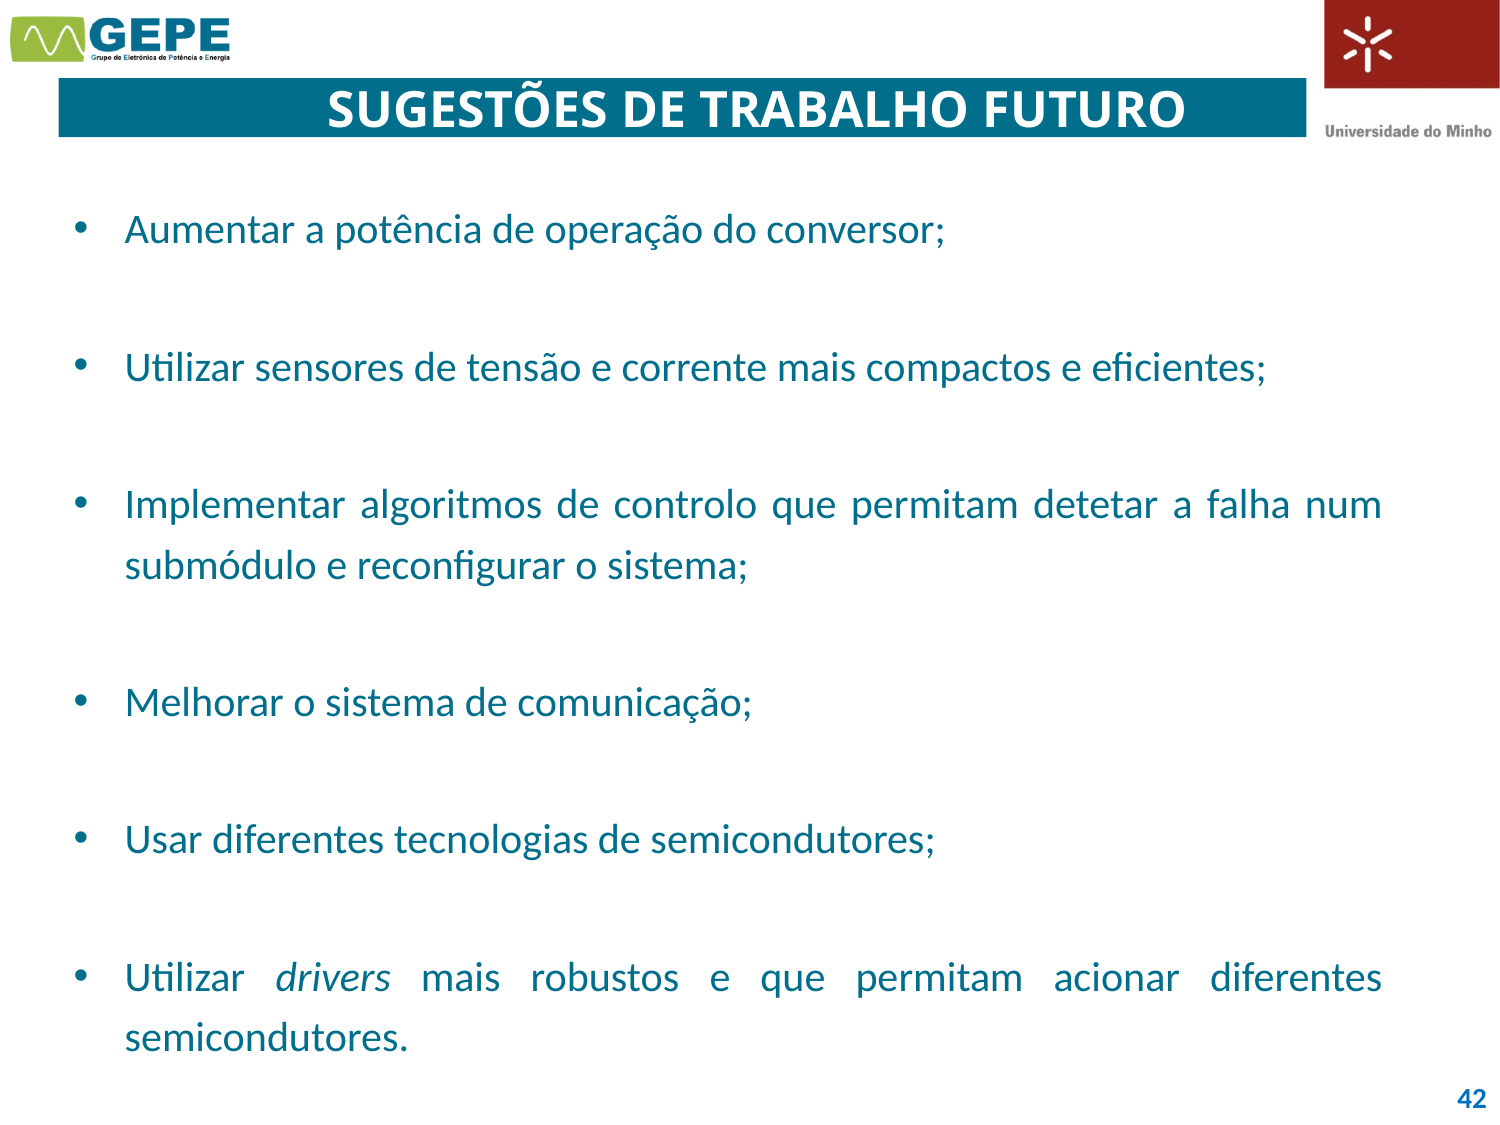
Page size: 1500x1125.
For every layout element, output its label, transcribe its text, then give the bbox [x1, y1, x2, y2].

list Aumentar a potência de operação do conversor; Utilizar sensores de tensão e corrente mais compactos e eficientes; Implementar algoritmos de controlo que permitam detetar a falha num submódulo e reconfigurar o sistema; Melhorar o sistema de comunicação; Usar diferentes tecnologias de semicondutores; Utilizar drivers mais robustos e que permitam acionar diferentes semicondutores. [58, 184, 1398, 1071]
picture [3, 14, 236, 64]
title Sugestões de Trabalho Futuro [58, 78, 1307, 138]
picture [1324, 0, 1500, 138]
